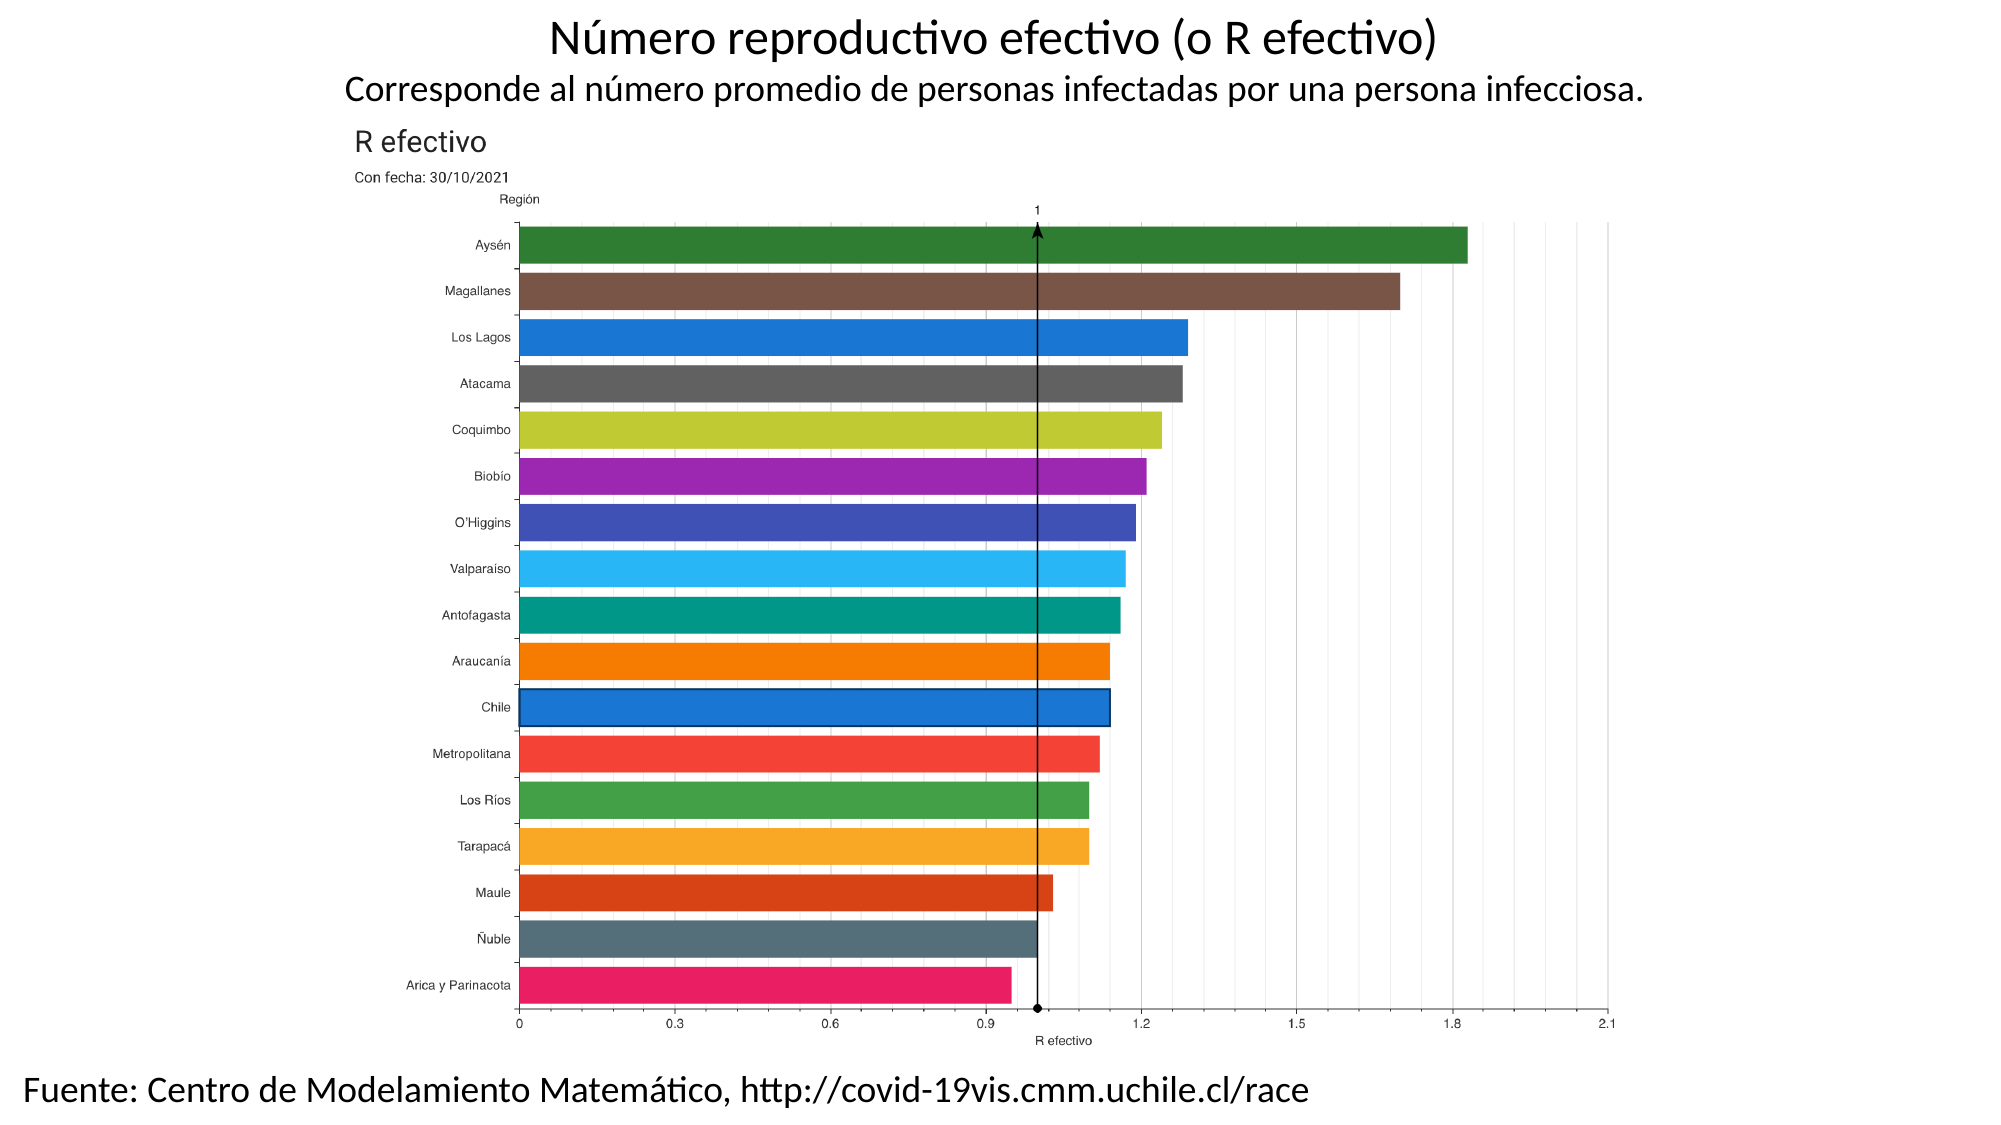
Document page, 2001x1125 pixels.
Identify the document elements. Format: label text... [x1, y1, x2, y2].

text_box Número reproductivo efectivo (o R efectivo) Corresponde al número promedio de personas infectadas por una persona infecciosa. [330, 0, 1670, 117]
picture [354, 129, 1646, 1047]
text_box Fuente: Centro de Modelamiento Matemático, http://covid-19vis.cmm.uchile.cl/race [8, 1057, 1326, 1118]
